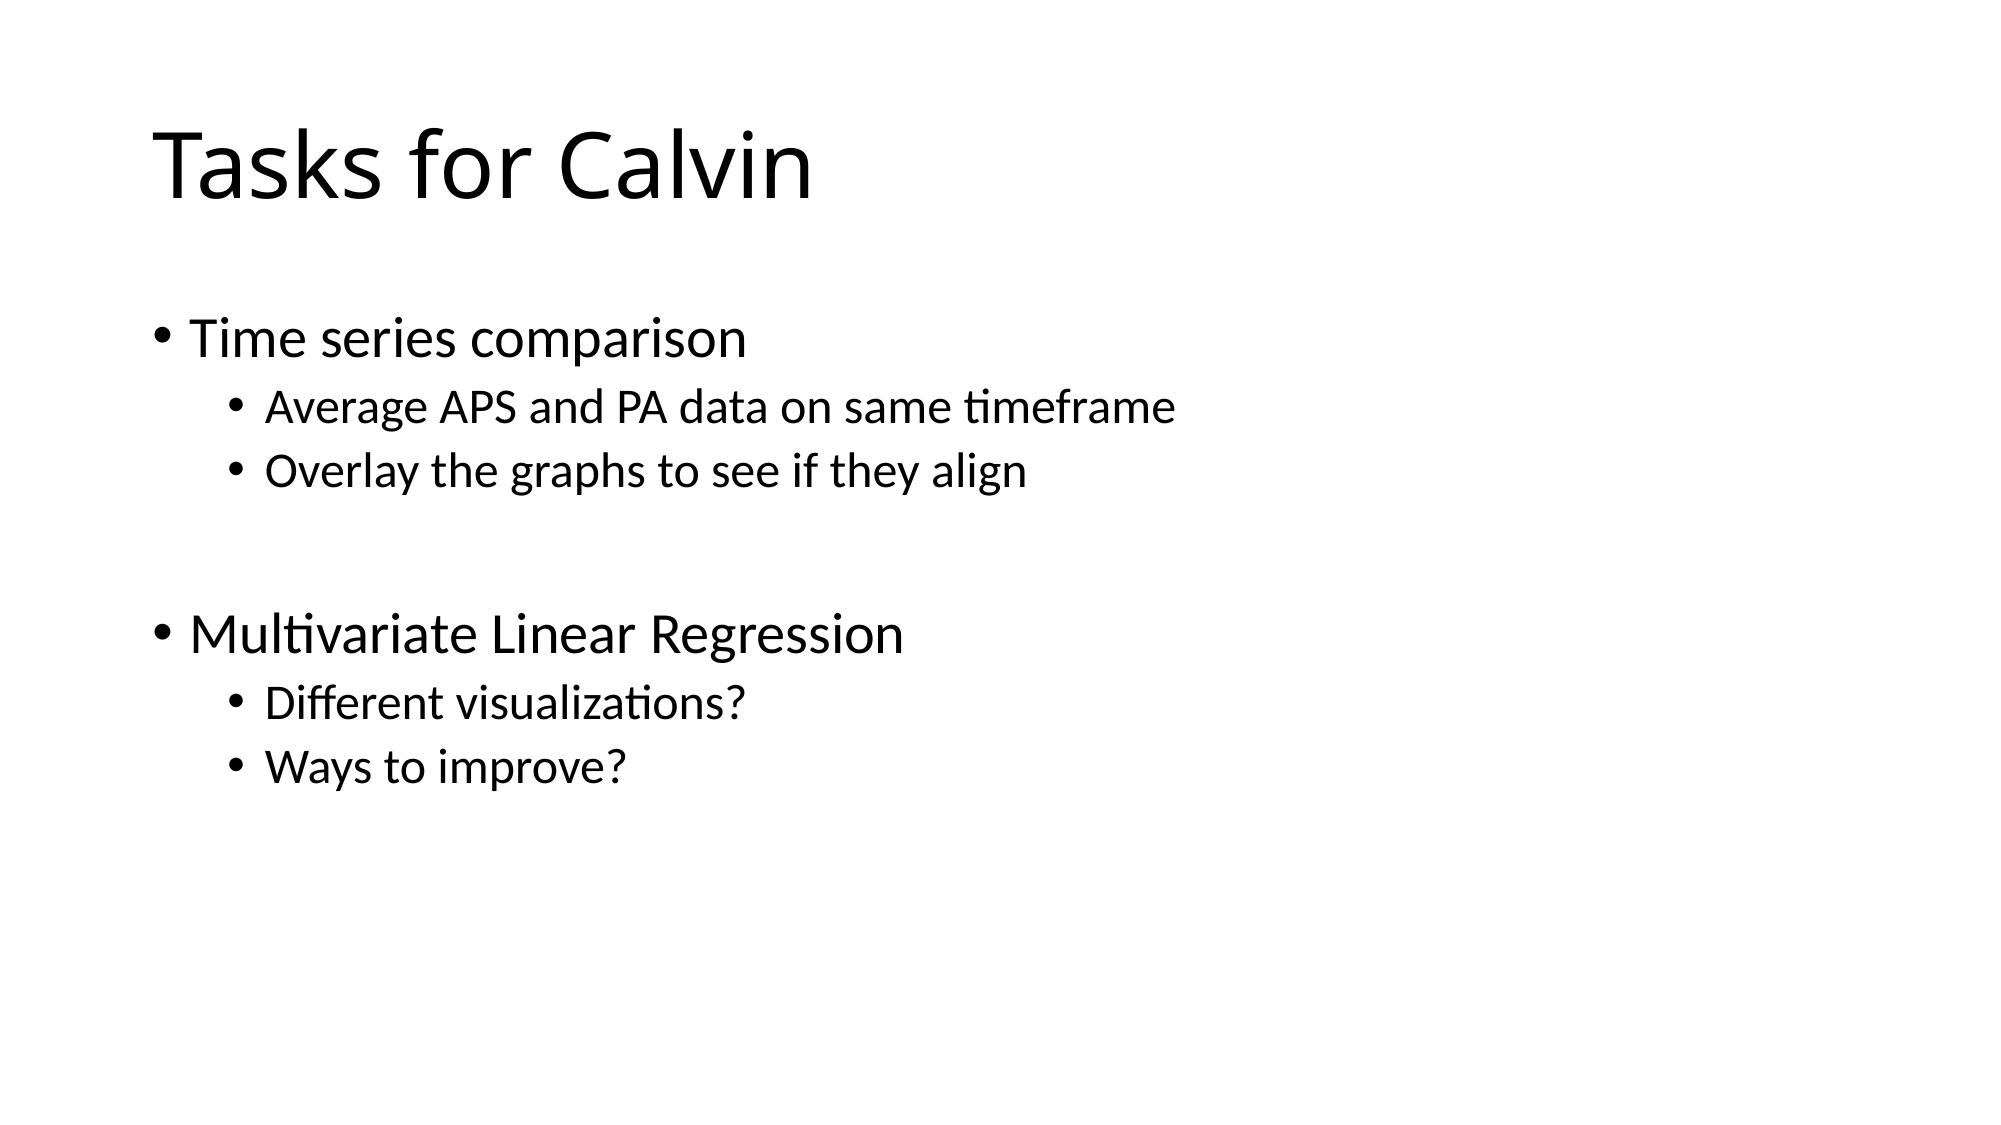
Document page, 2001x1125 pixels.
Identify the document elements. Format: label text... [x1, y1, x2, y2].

title Tasks for Calvin [137, 59, 1863, 278]
list Time series comparison Average APS and PA data on same timeframe Overlay the graphs to see if they align Multivariate Linear Regression Different visualizations? Ways to improve? [137, 299, 1863, 1014]
